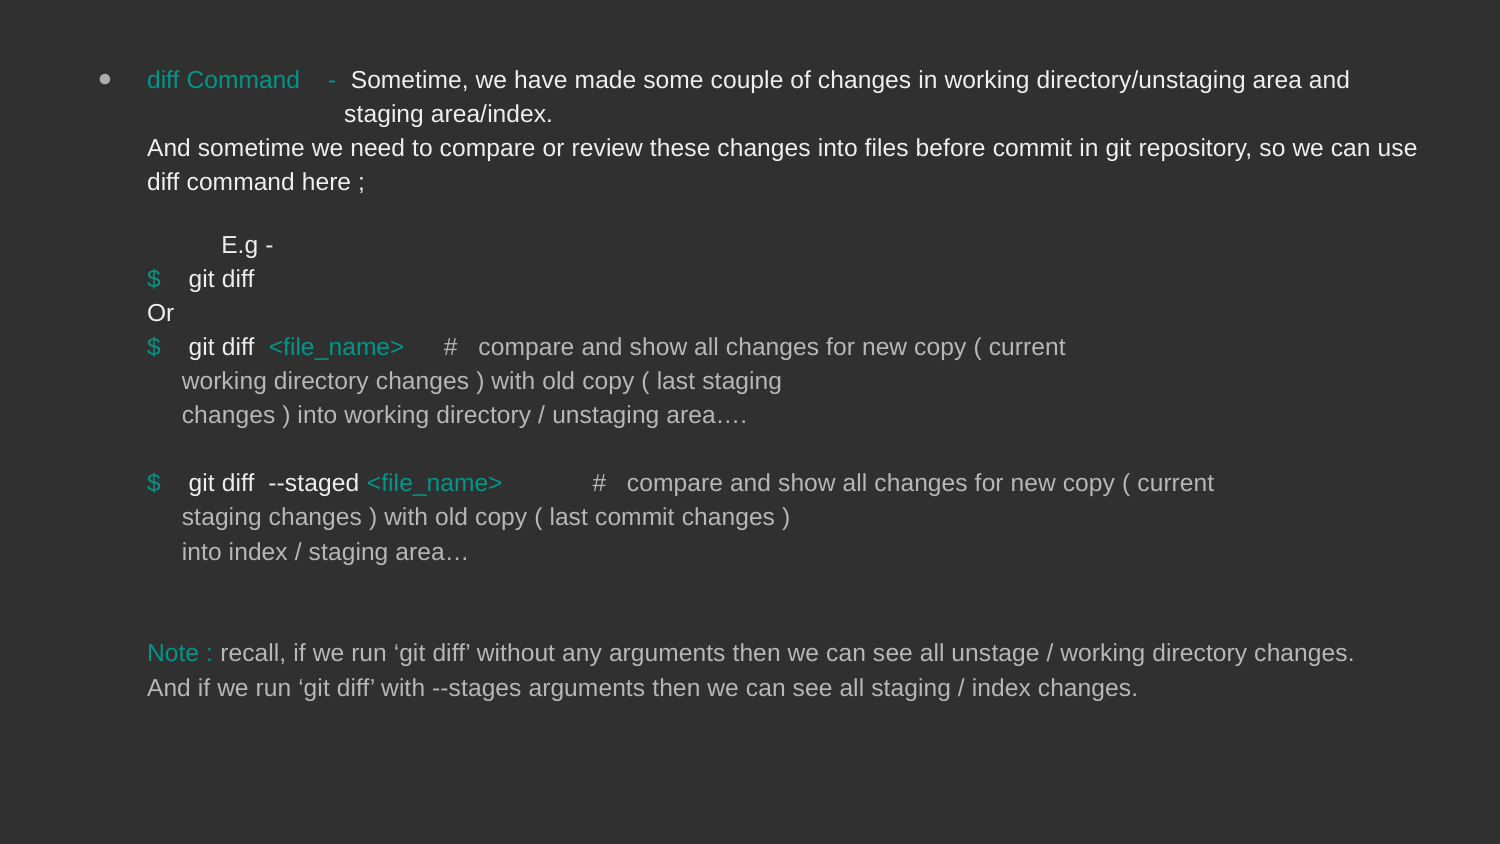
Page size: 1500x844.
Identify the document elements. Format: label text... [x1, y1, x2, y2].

list diff Command - Sometime, we have made some couple of changes in working directory/unstaging area and staging area/index. And sometime we need to compare or review these changes into files before commit in git repository, so we can use diff command here ; E.g - $ git diff Or $ git diff <file_name> # compare and show all changes for new copy ( current working directory changes ) with old copy ( last staging changes ) into working directory / unstaging area…. $ git diff --staged <file_name> # compare and show all changes for new copy ( current staging changes ) with old copy ( last commit changes ) into index / staging area… Note : recall, if we run ‘git diff’ without any arguments then we can see all unstage / working directory changes. And if we run ‘git diff’ with --stages arguments then we can see all staging / index changes. [57, 43, 1458, 800]
